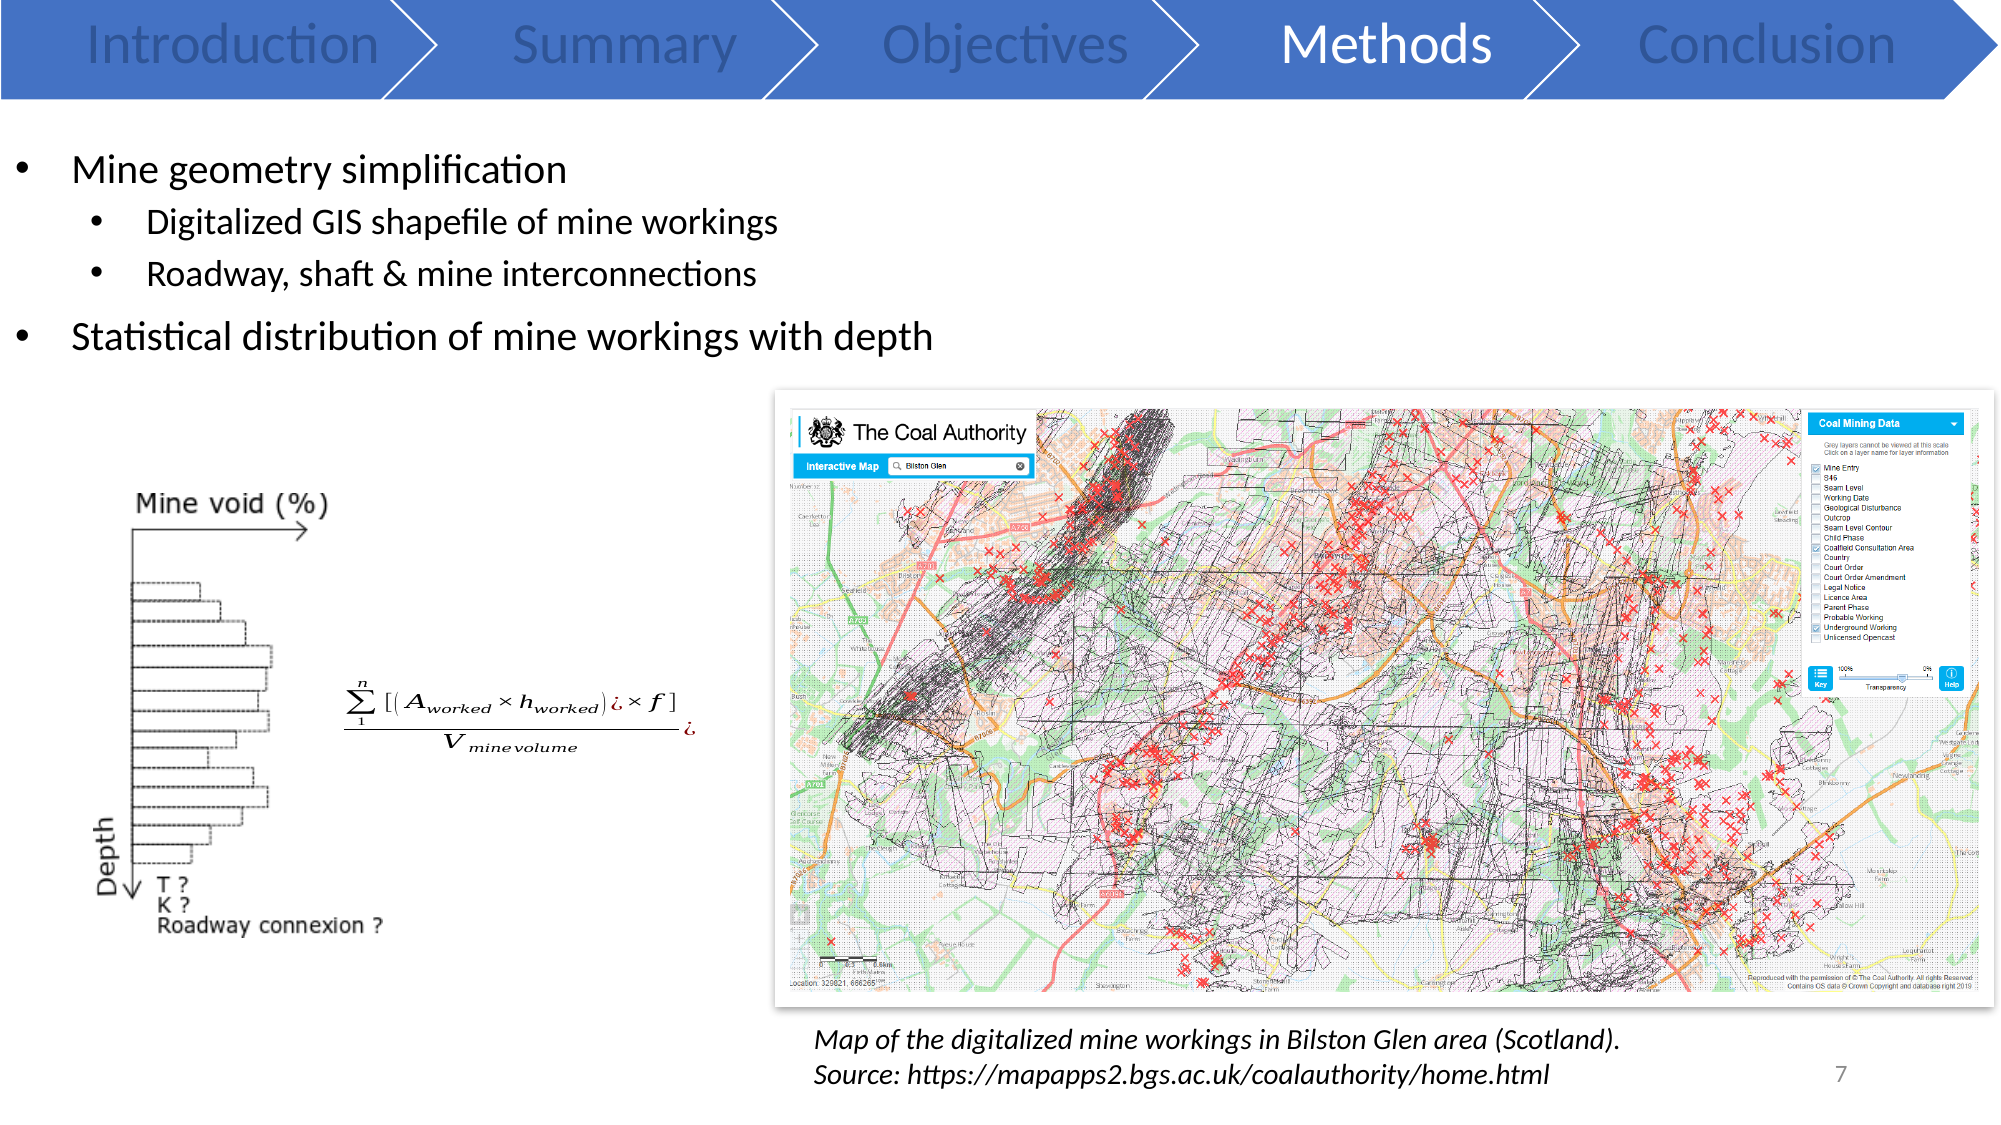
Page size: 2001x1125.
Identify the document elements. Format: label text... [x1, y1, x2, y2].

slide_number 7 [1412, 1042, 1863, 1103]
list Mine geometry simplification Digitalized GIS shapefile of mine workings Roadway, shaft & mine interconnections Statistical distribution of mine workings with depth [0, 102, 1042, 403]
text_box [0, 0, 2000, 101]
picture [93, 493, 383, 938]
text_box Map of the digitalized mine workings in Bilston Glen area (Scotland). Source: https://mapapps2.bgs.ac.uk/coalauthority/home.html [799, 1012, 1644, 1098]
picture [789, 404, 1980, 993]
